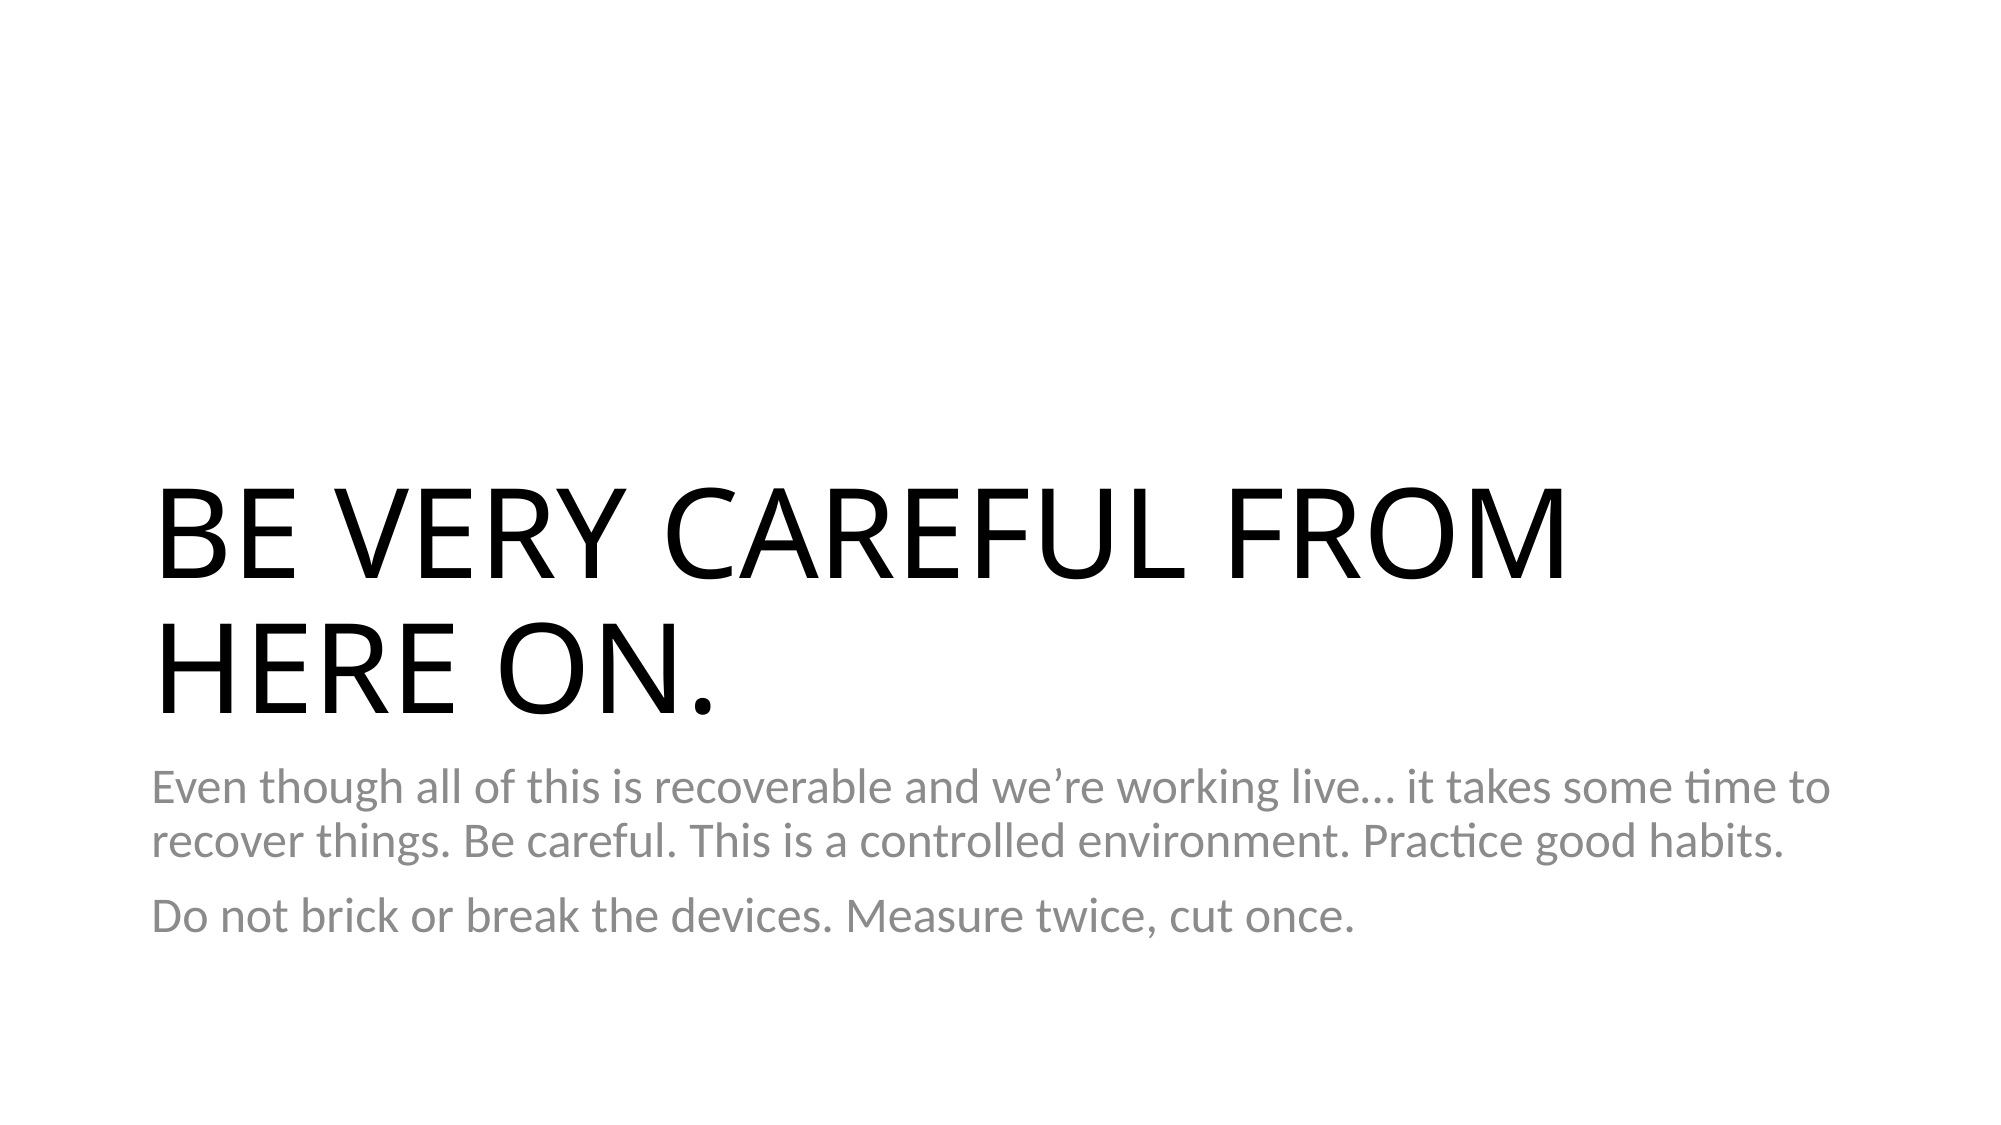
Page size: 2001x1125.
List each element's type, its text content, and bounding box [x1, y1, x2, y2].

list Even though all of this is recoverable and we’re working live… it takes some time to recover things. Be careful. This is a controlled environment. Practice good habits. Do not brick or break the devices. Measure twice, cut once. [136, 752, 1862, 999]
title BE VERY CAREFUL FROM HERE ON. [136, 280, 1862, 749]
